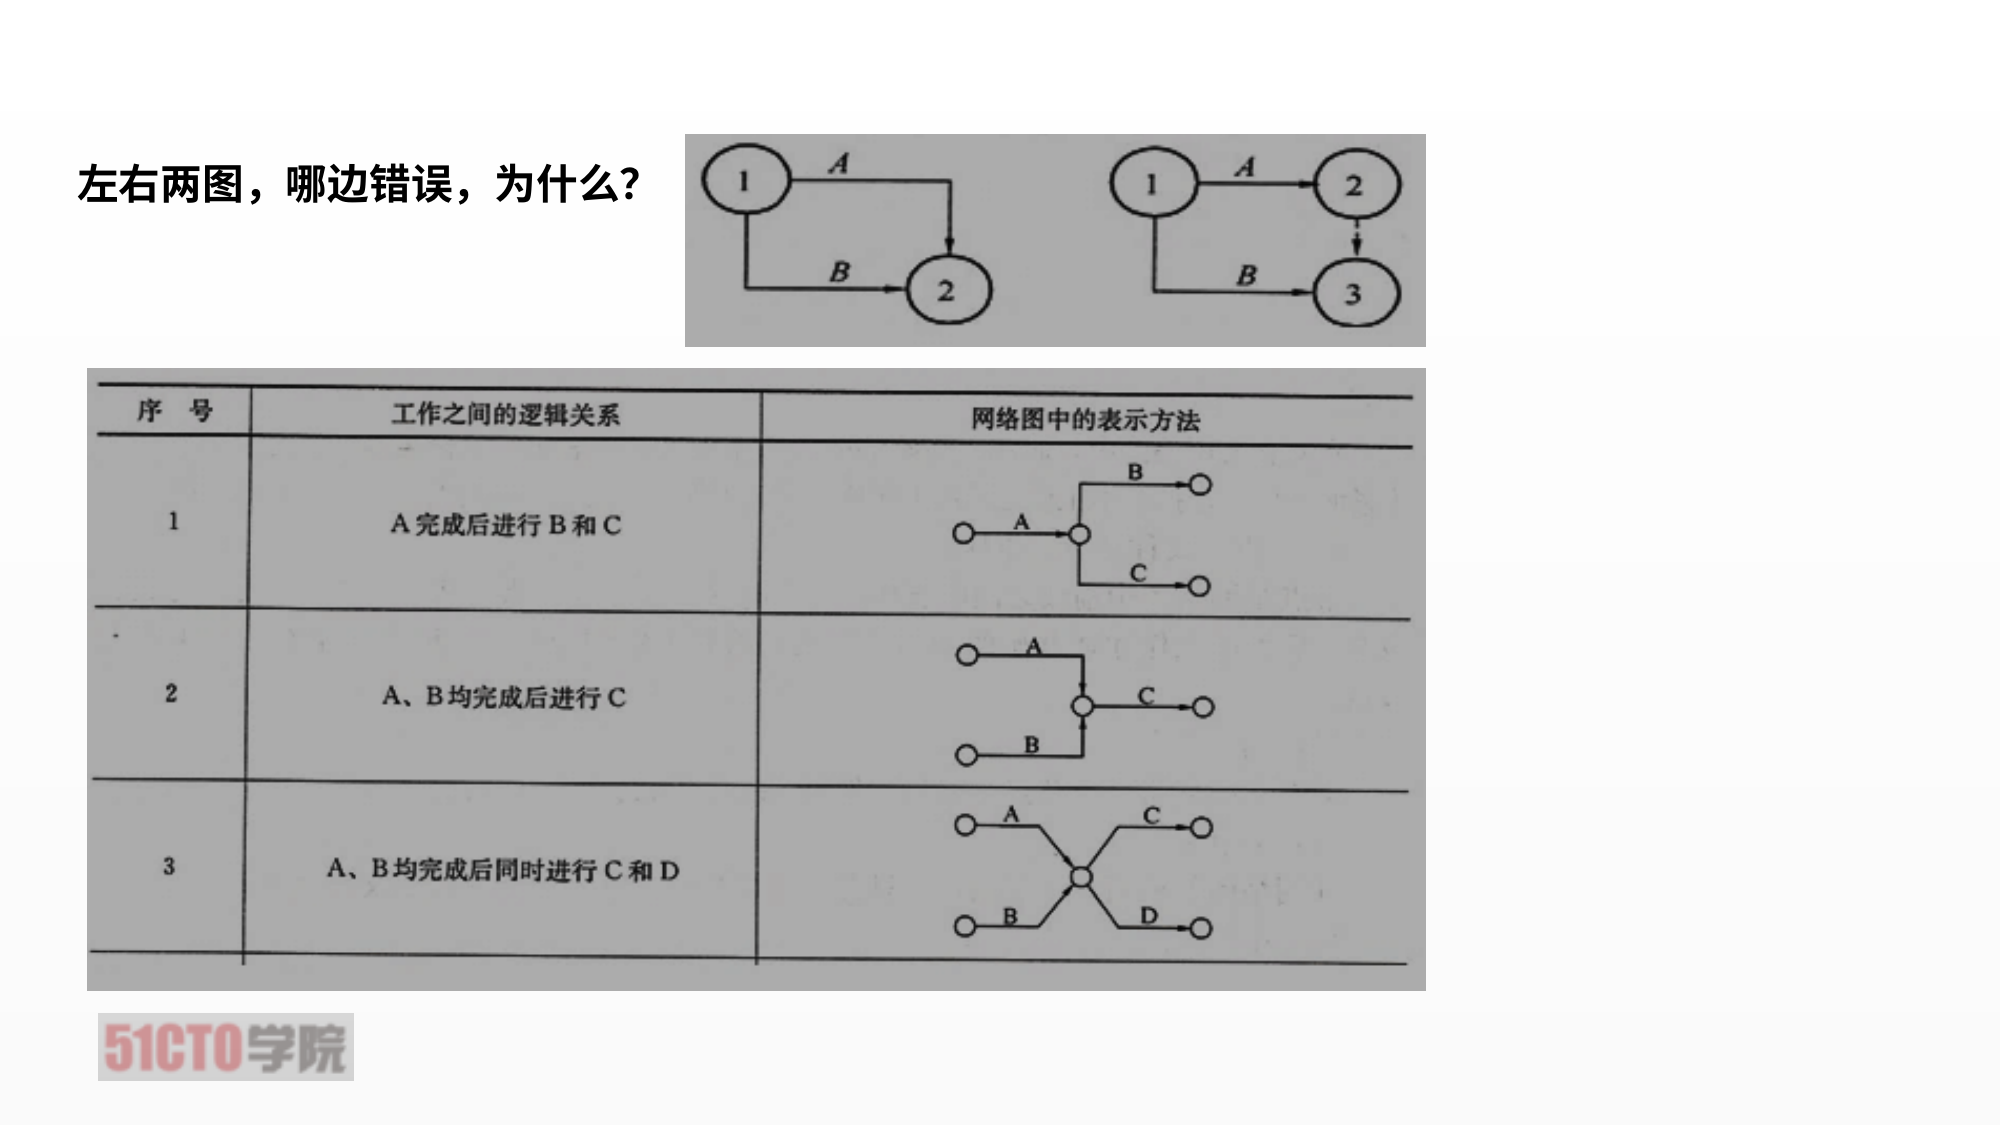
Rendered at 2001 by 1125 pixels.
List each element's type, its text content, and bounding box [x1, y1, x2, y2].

picture [98, 1013, 354, 1081]
picture [87, 368, 1426, 991]
picture [685, 134, 1426, 347]
text_box 左右两图，哪边错误，为什么？ [60, 149, 685, 217]
